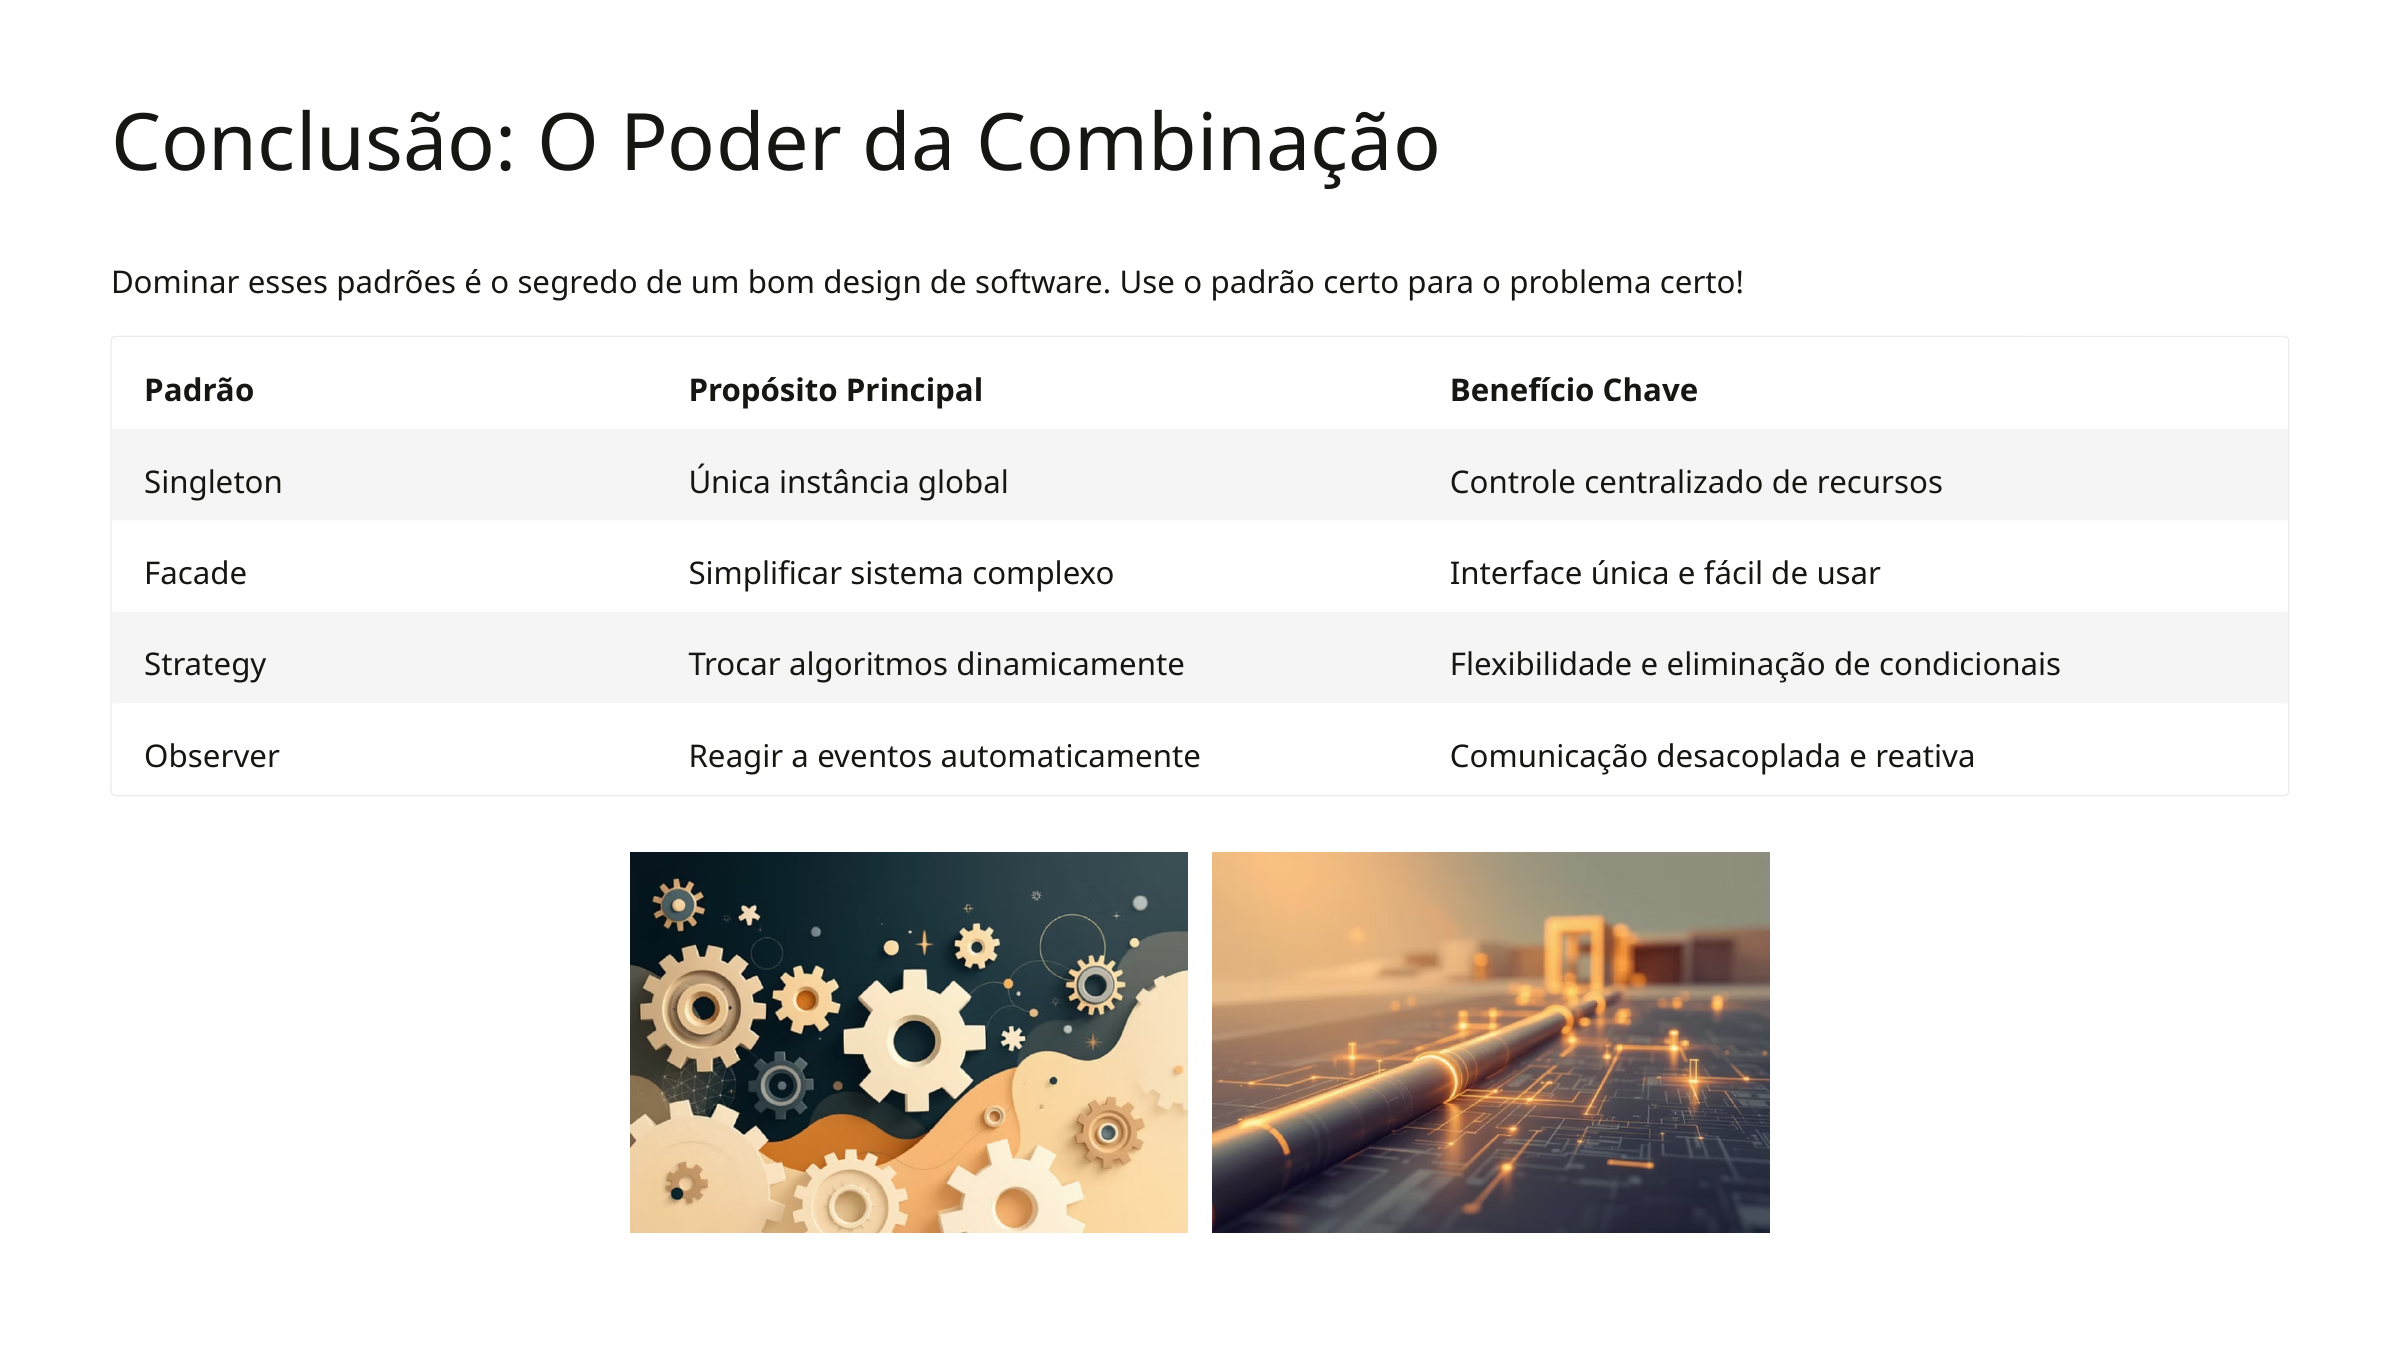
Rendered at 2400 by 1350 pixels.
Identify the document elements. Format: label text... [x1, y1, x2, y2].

text_box Simplificar sistema complexo [688, 540, 1386, 592]
text_box Propósito Principal [688, 357, 1386, 409]
text_box Conclusão: O Poder da Combinação [111, 87, 1576, 187]
text_box Comunicação desacoplada e reativa [1449, 723, 2256, 775]
text_box [112, 337, 2288, 429]
text_box Única instância global [688, 449, 1386, 501]
text_box Controle centralizado de recursos [1449, 449, 2256, 501]
text_box Singleton [144, 449, 624, 501]
text_box Facade [144, 540, 624, 592]
text_box Padrão [144, 357, 624, 409]
text_box Benefício Chave [1449, 357, 2256, 409]
text_box Observer [144, 723, 624, 775]
text_box Reagir a eventos automaticamente [688, 723, 1386, 775]
text_box [112, 703, 2288, 795]
text_box Dominar esses padrões é o segredo de um bom design de software. Use o padrão certo para o problema certo! [111, 249, 2289, 301]
text_box [112, 611, 2288, 703]
text_box Interface única e fácil de usar [1449, 540, 2256, 592]
picture [1212, 852, 1770, 1234]
text_box [112, 520, 2288, 611]
text_box [112, 429, 2288, 520]
text_box Strategy [144, 632, 624, 683]
text_box Flexibilidade e eliminação de condicionais [1449, 632, 2256, 683]
picture [630, 852, 1188, 1234]
text_box Trocar algoritmos dinamicamente [688, 632, 1386, 683]
